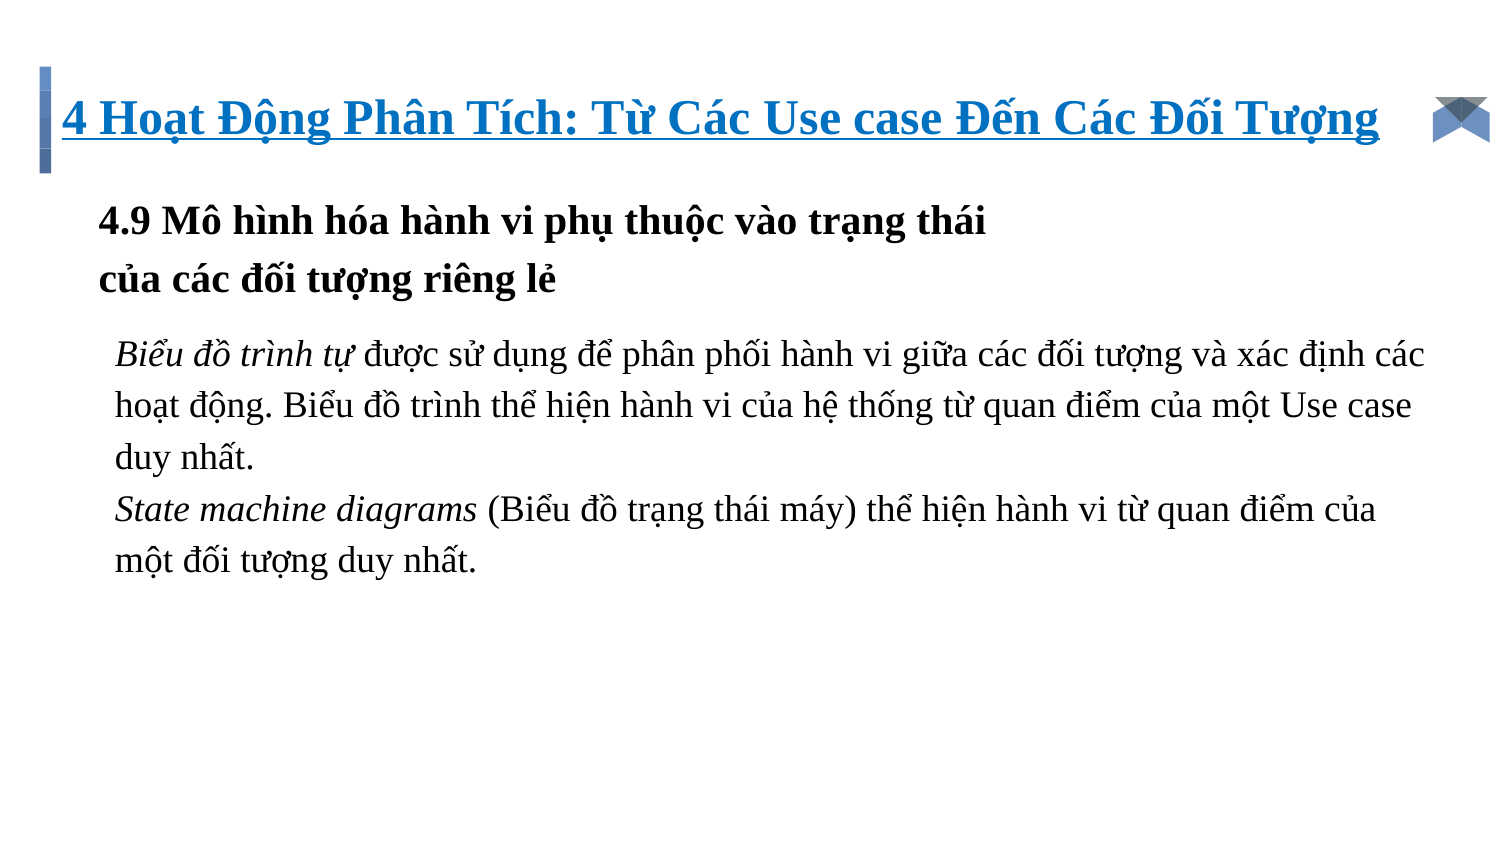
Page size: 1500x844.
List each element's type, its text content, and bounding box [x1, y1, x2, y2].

list Biểu đồ trình tự được sử dụng để phân phối hành vi giữa các đối tượng và xác định các hoạt động. Biểu đồ trình thể hiện hành vi của hệ thống từ quan điểm của một Use case duy nhất. State machine diagrams (Biểu đồ trạng thái máy) thể hiện hành vi từ quan điểm của một đối tượng duy nhất. [99, 306, 1449, 810]
subtitle 4.9 Mô hình hóa hành vi phụ thuộc vào trạng thái của các đối tượng riêng lẻ [65, 216, 1343, 307]
text_box 4 Hoạt Động Phân Tích: Từ Các Use case Đến Các Đối Tượng [47, 69, 1435, 216]
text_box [1438, 91, 1485, 149]
